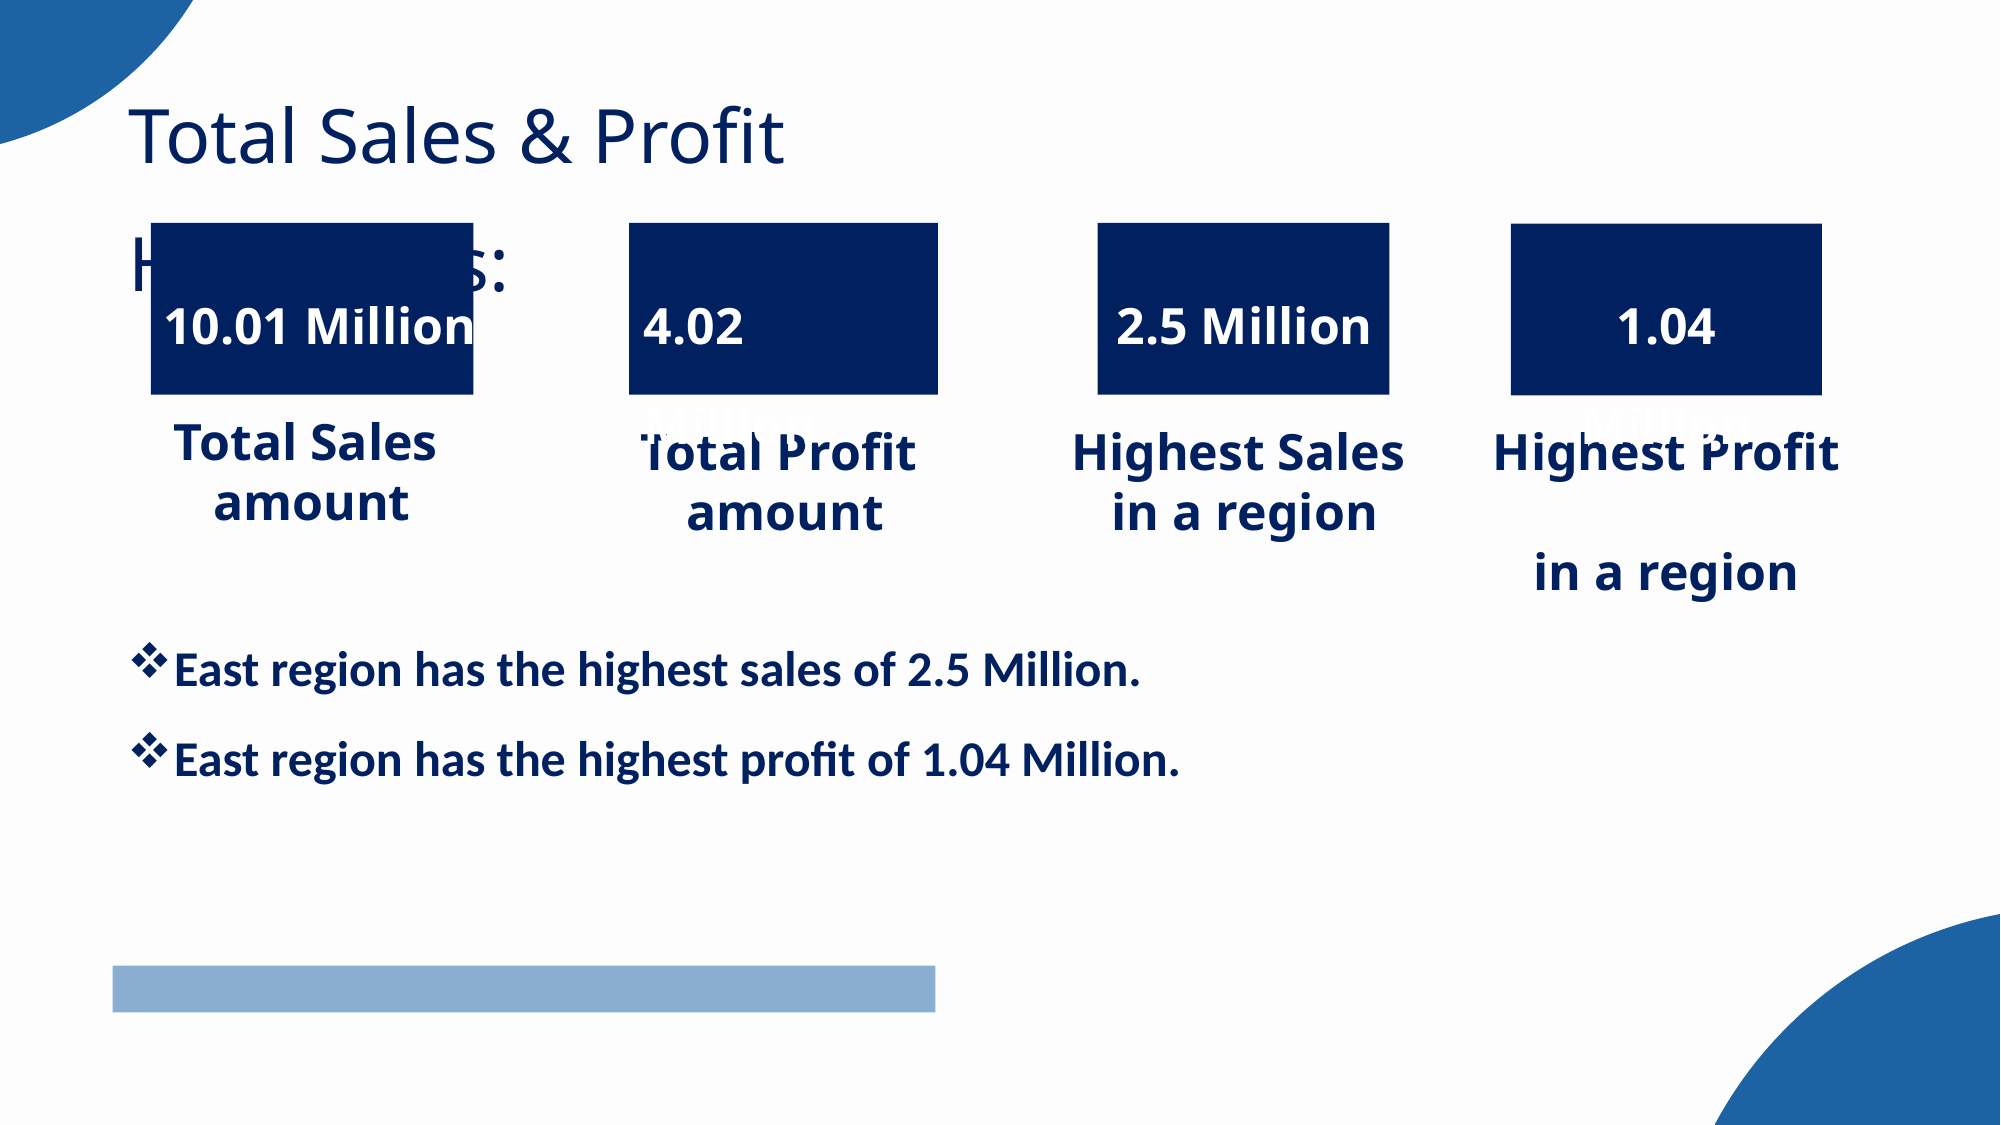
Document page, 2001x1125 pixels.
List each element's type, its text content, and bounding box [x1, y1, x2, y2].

text_box [1097, 307, 1390, 395]
text_box Highest Profit in a region [1487, 420, 1846, 600]
text_box East region has the highest sales of 2.5 Million. East region has the highest profit of 1.04 Million. [112, 599, 1240, 794]
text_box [1666, 906, 2000, 1125]
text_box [112, 965, 936, 1013]
text_box Total Sales amount [151, 410, 474, 531]
text_box 2.5 Million [1100, 248, 1390, 363]
text_box [150, 363, 474, 395]
text_box 10.01 Million [148, 307, 505, 363]
text_box [1164, 222, 1390, 248]
text_box 4.02 Million [629, 307, 930, 462]
text_box [930, 307, 938, 395]
text_box 1.04 Million [1510, 248, 1822, 462]
text_box Total Sales & Profit Highlights: [128, 49, 1164, 307]
text_box Highest Sales in a region [1058, 420, 1431, 541]
text_box Total Profit amount [629, 420, 942, 541]
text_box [0, 0, 241, 156]
text_box [1510, 223, 1822, 248]
